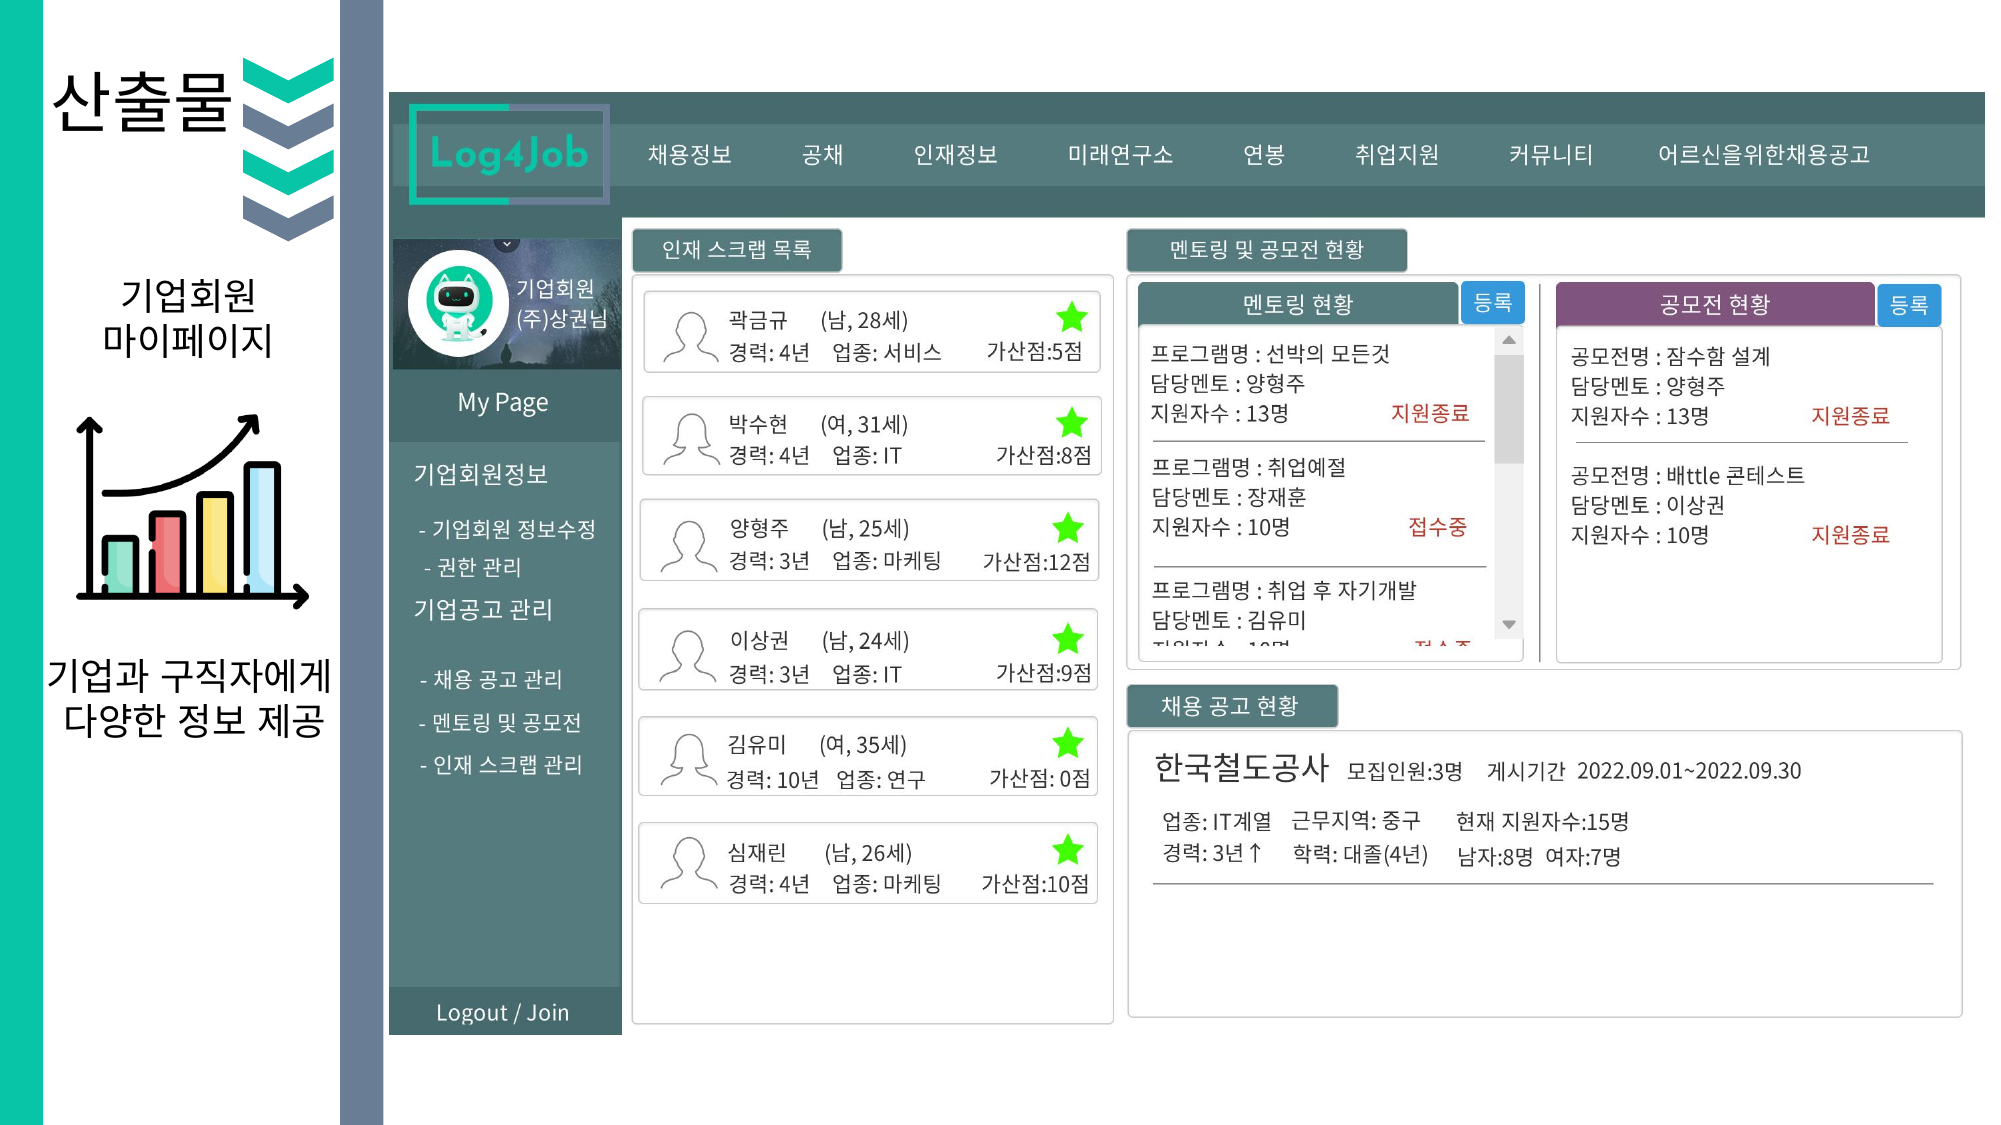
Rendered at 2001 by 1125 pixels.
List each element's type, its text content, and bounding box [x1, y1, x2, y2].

text_box [0, 0, 44, 1125]
picture [389, 89, 1985, 1035]
text_box [339, 0, 384, 1125]
text_box 기업과 구직자에게 다양한 정보 제공 [22, 645, 368, 750]
picture [76, 395, 309, 628]
text_box 기업회원 마이페이지 [88, 265, 291, 371]
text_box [196, 104, 381, 195]
text_box 산출물 [44, 53, 250, 149]
